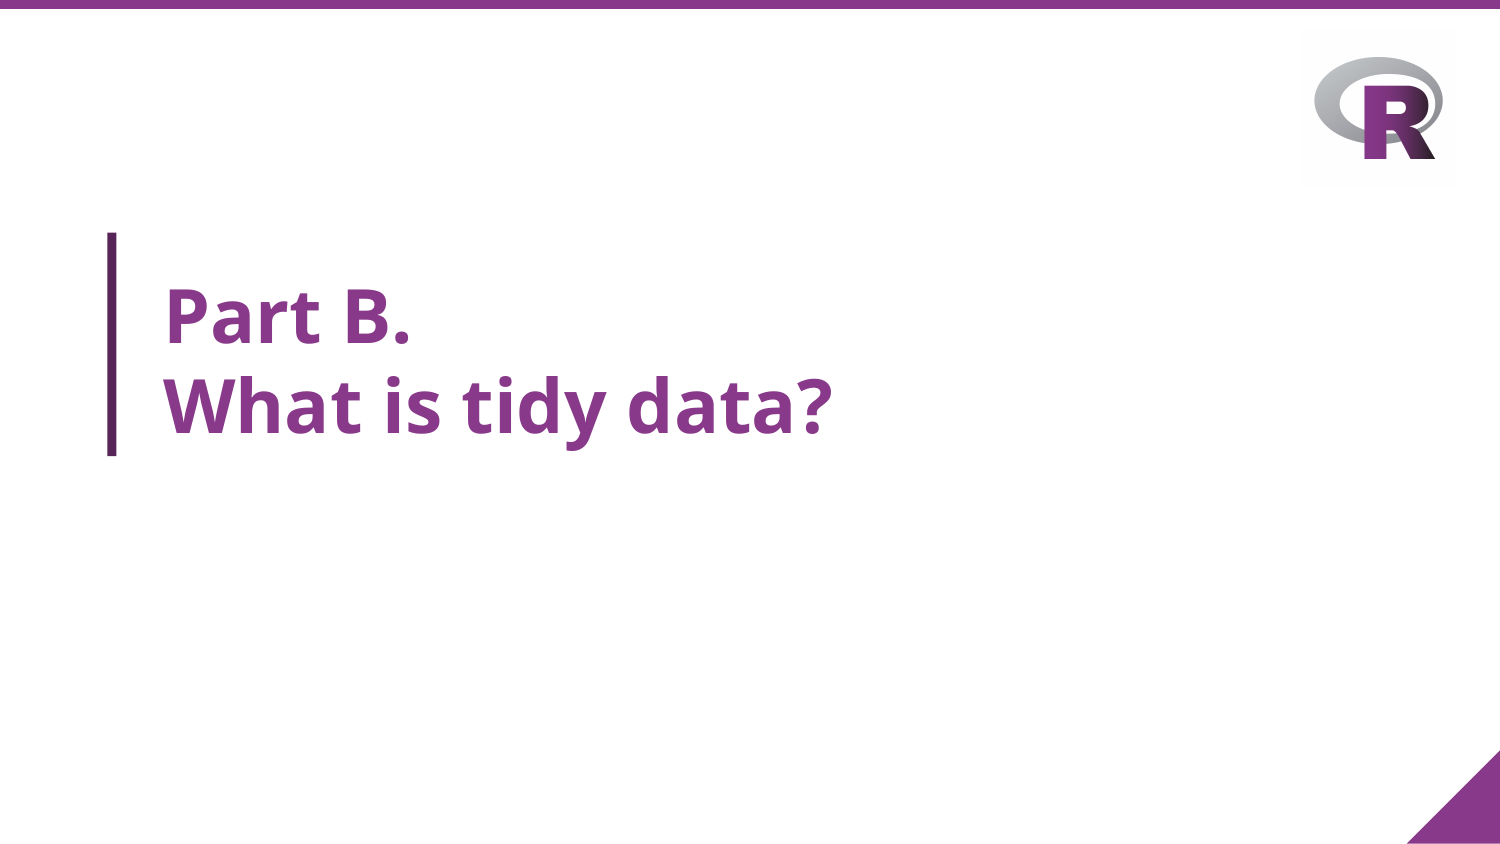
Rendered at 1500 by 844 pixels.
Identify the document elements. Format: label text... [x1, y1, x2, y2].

picture [1300, 30, 1457, 187]
title Part B. What is tidy data? [148, 253, 909, 445]
